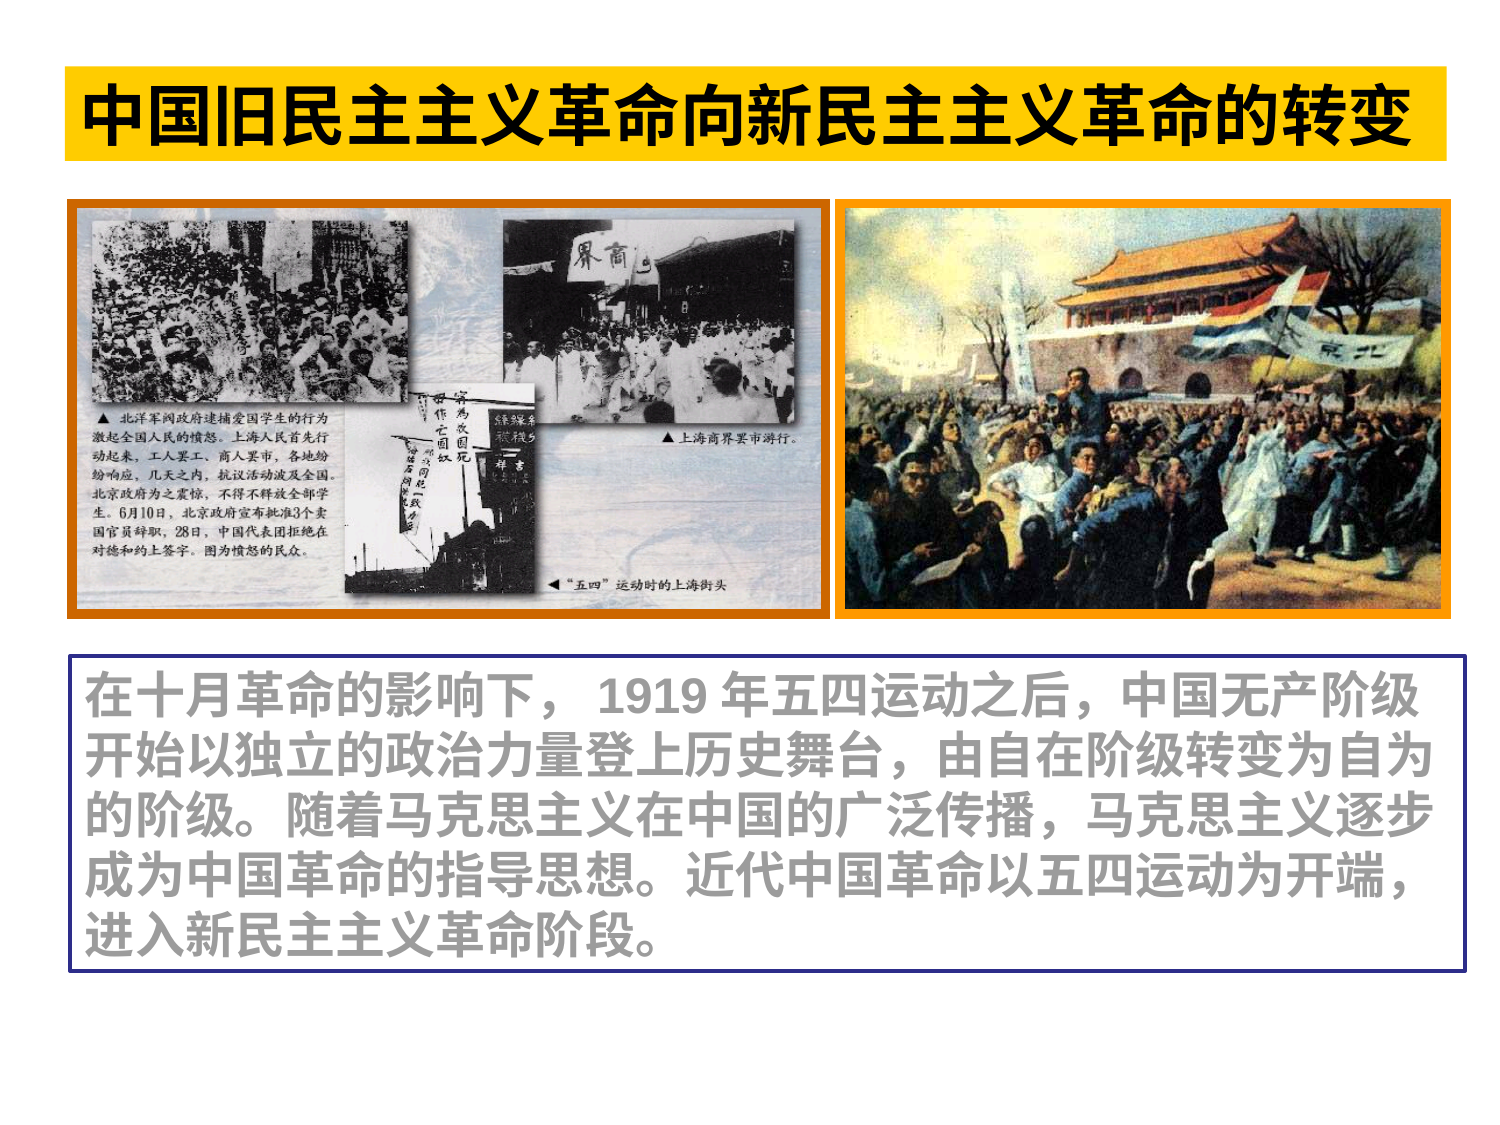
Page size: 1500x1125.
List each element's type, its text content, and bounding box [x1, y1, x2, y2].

picture [844, 207, 1442, 610]
text_box 在十月革命的影响下，1919年五四运动之后，中国无产阶级开始以独立的政治力量登上历史舞台，由自在阶级转变为自为的阶级。随着马克思主义在中国的广泛传播，马克思主义逐步成为中国革命的指导思想。近代中国革命以五四运动为开端，进入新民主主义革命阶段。 [68, 654, 1467, 973]
picture [76, 207, 822, 610]
text_box 中国旧民主主义革命向新民主主义革命的转变 [64, 66, 1447, 161]
